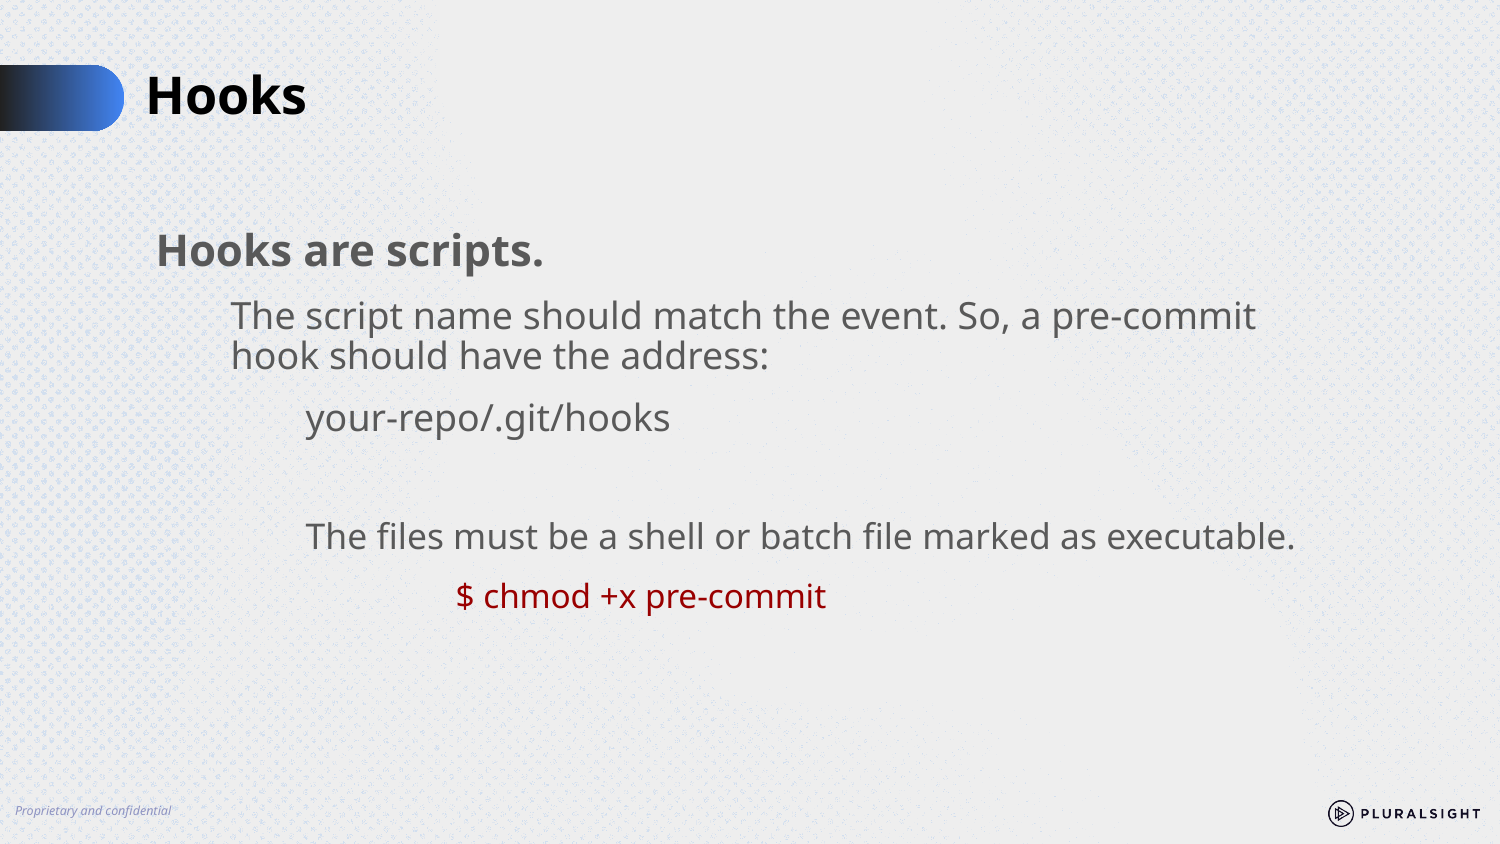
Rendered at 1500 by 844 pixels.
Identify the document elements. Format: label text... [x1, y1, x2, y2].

picture [0, 0, 1500, 844]
list Hooks are scripts. The script name should match the event. So, a pre-commit hook should have the address: your-repo/.git/hooks The files must be a shell or batch file marked as executable. $ chmod +x pre-commit [140, 221, 1337, 734]
title Hooks [130, 55, 1425, 141]
